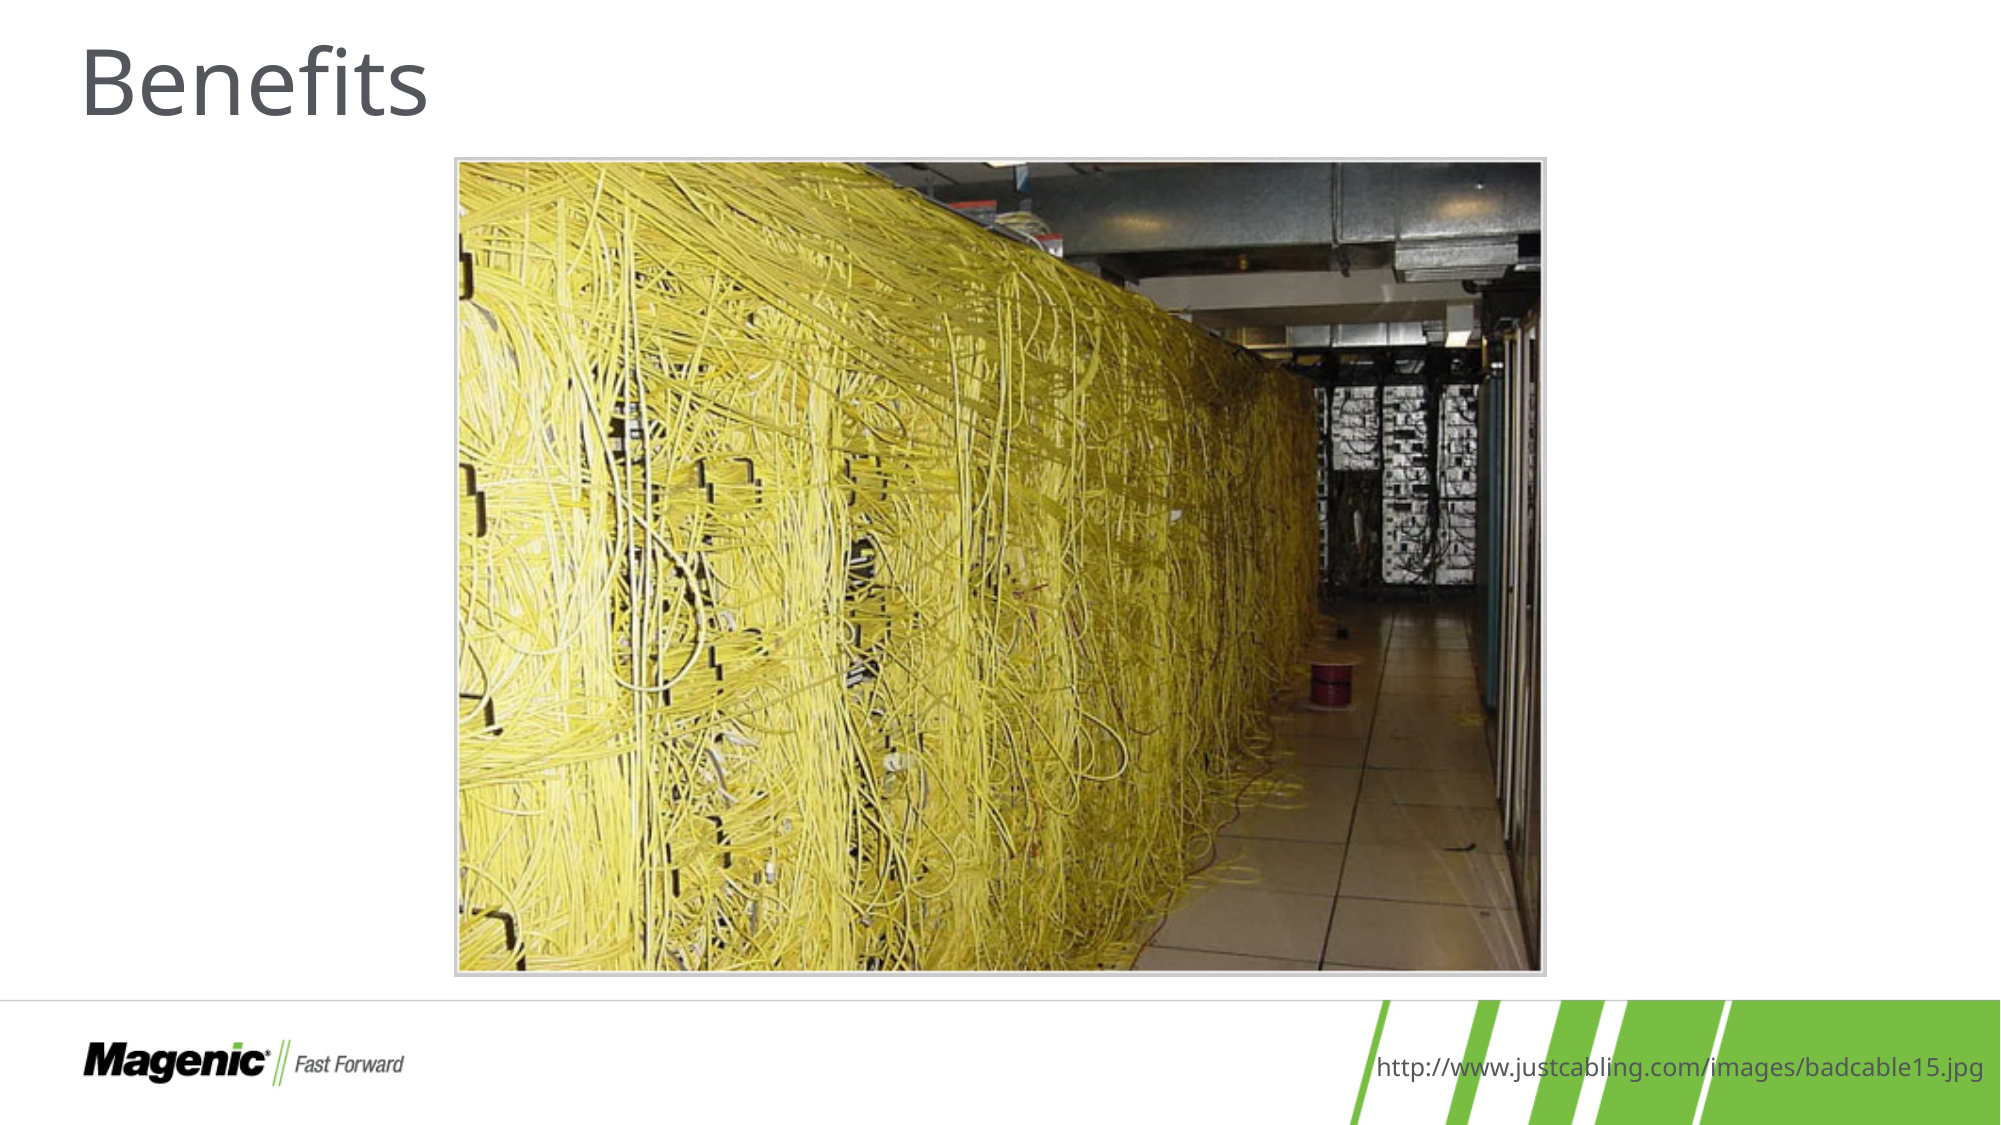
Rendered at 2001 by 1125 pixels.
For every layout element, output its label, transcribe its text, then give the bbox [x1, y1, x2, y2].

text_box http://www.justcabling.com/images/badcable15.jpg [920, 1029, 2000, 1104]
picture [0, 0, 2001, 1125]
title Benefits [63, 41, 1938, 131]
